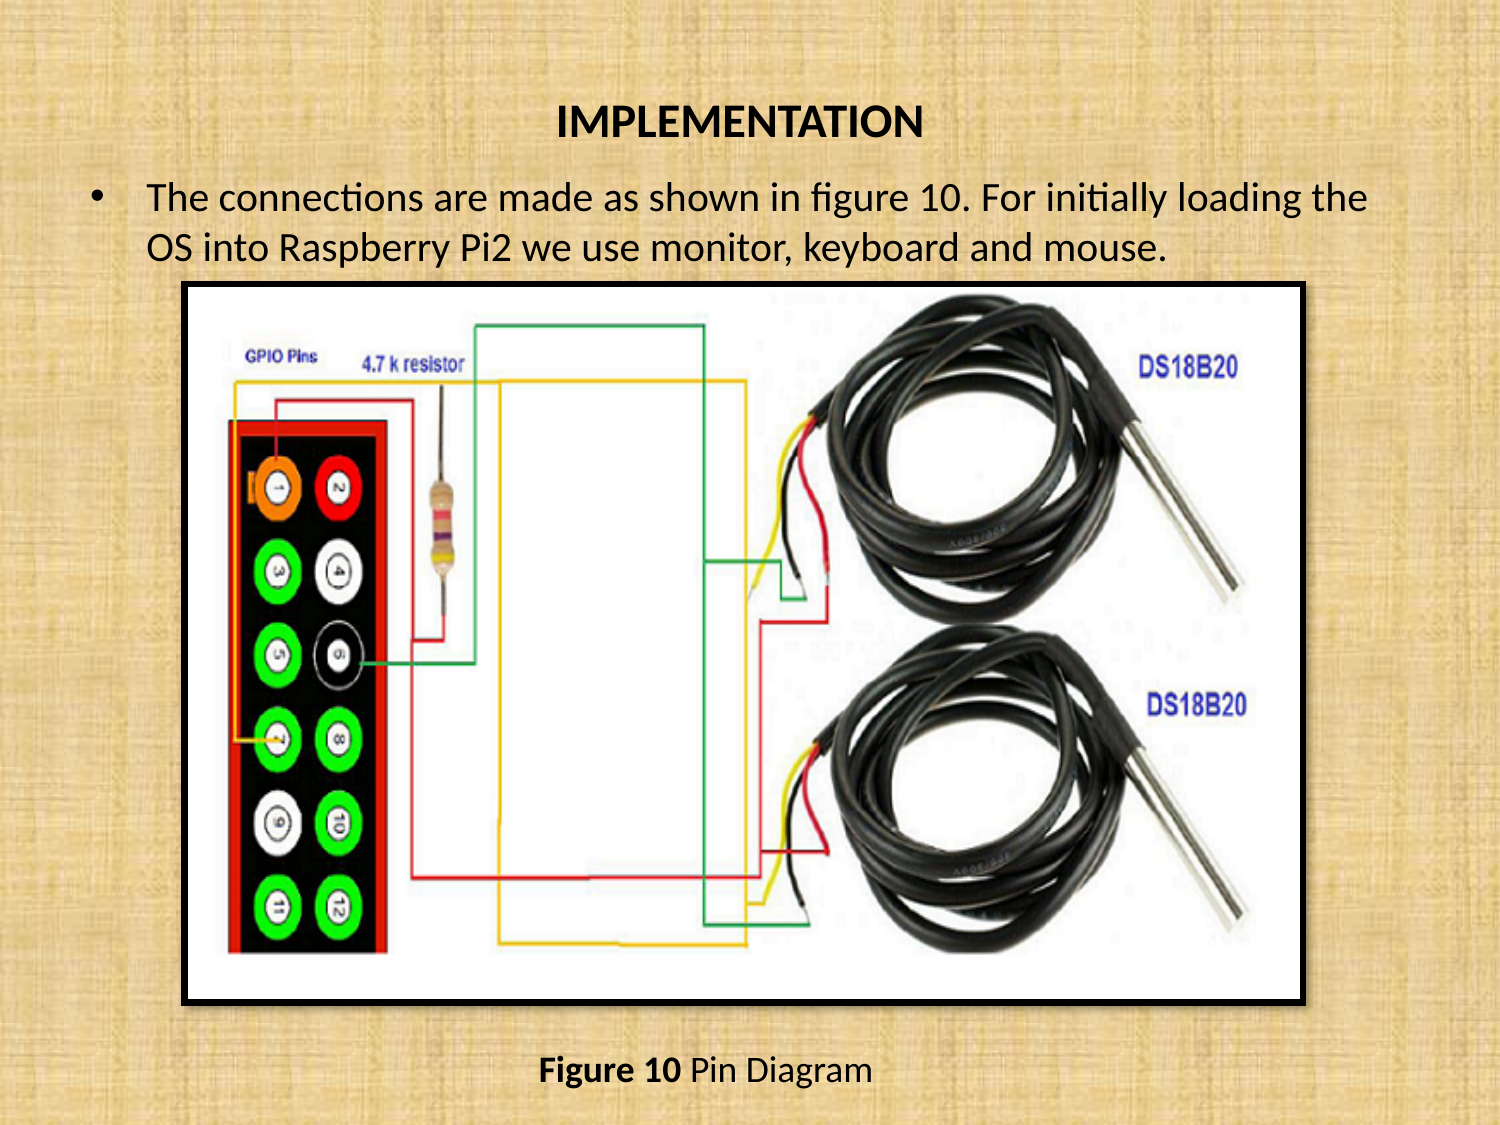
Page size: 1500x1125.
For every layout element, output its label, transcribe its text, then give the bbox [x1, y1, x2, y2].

picture [0, 0, 1500, 1125]
title IMPLEMENTATION [75, 45, 1425, 162]
list The connections are made as shown in figure 10. For initially loading the OS into Raspberry Pi2 we use monitor, keyboard and mouse. [75, 162, 1425, 1005]
text_box Figure 10 Pin Diagram [412, 1037, 1000, 1098]
